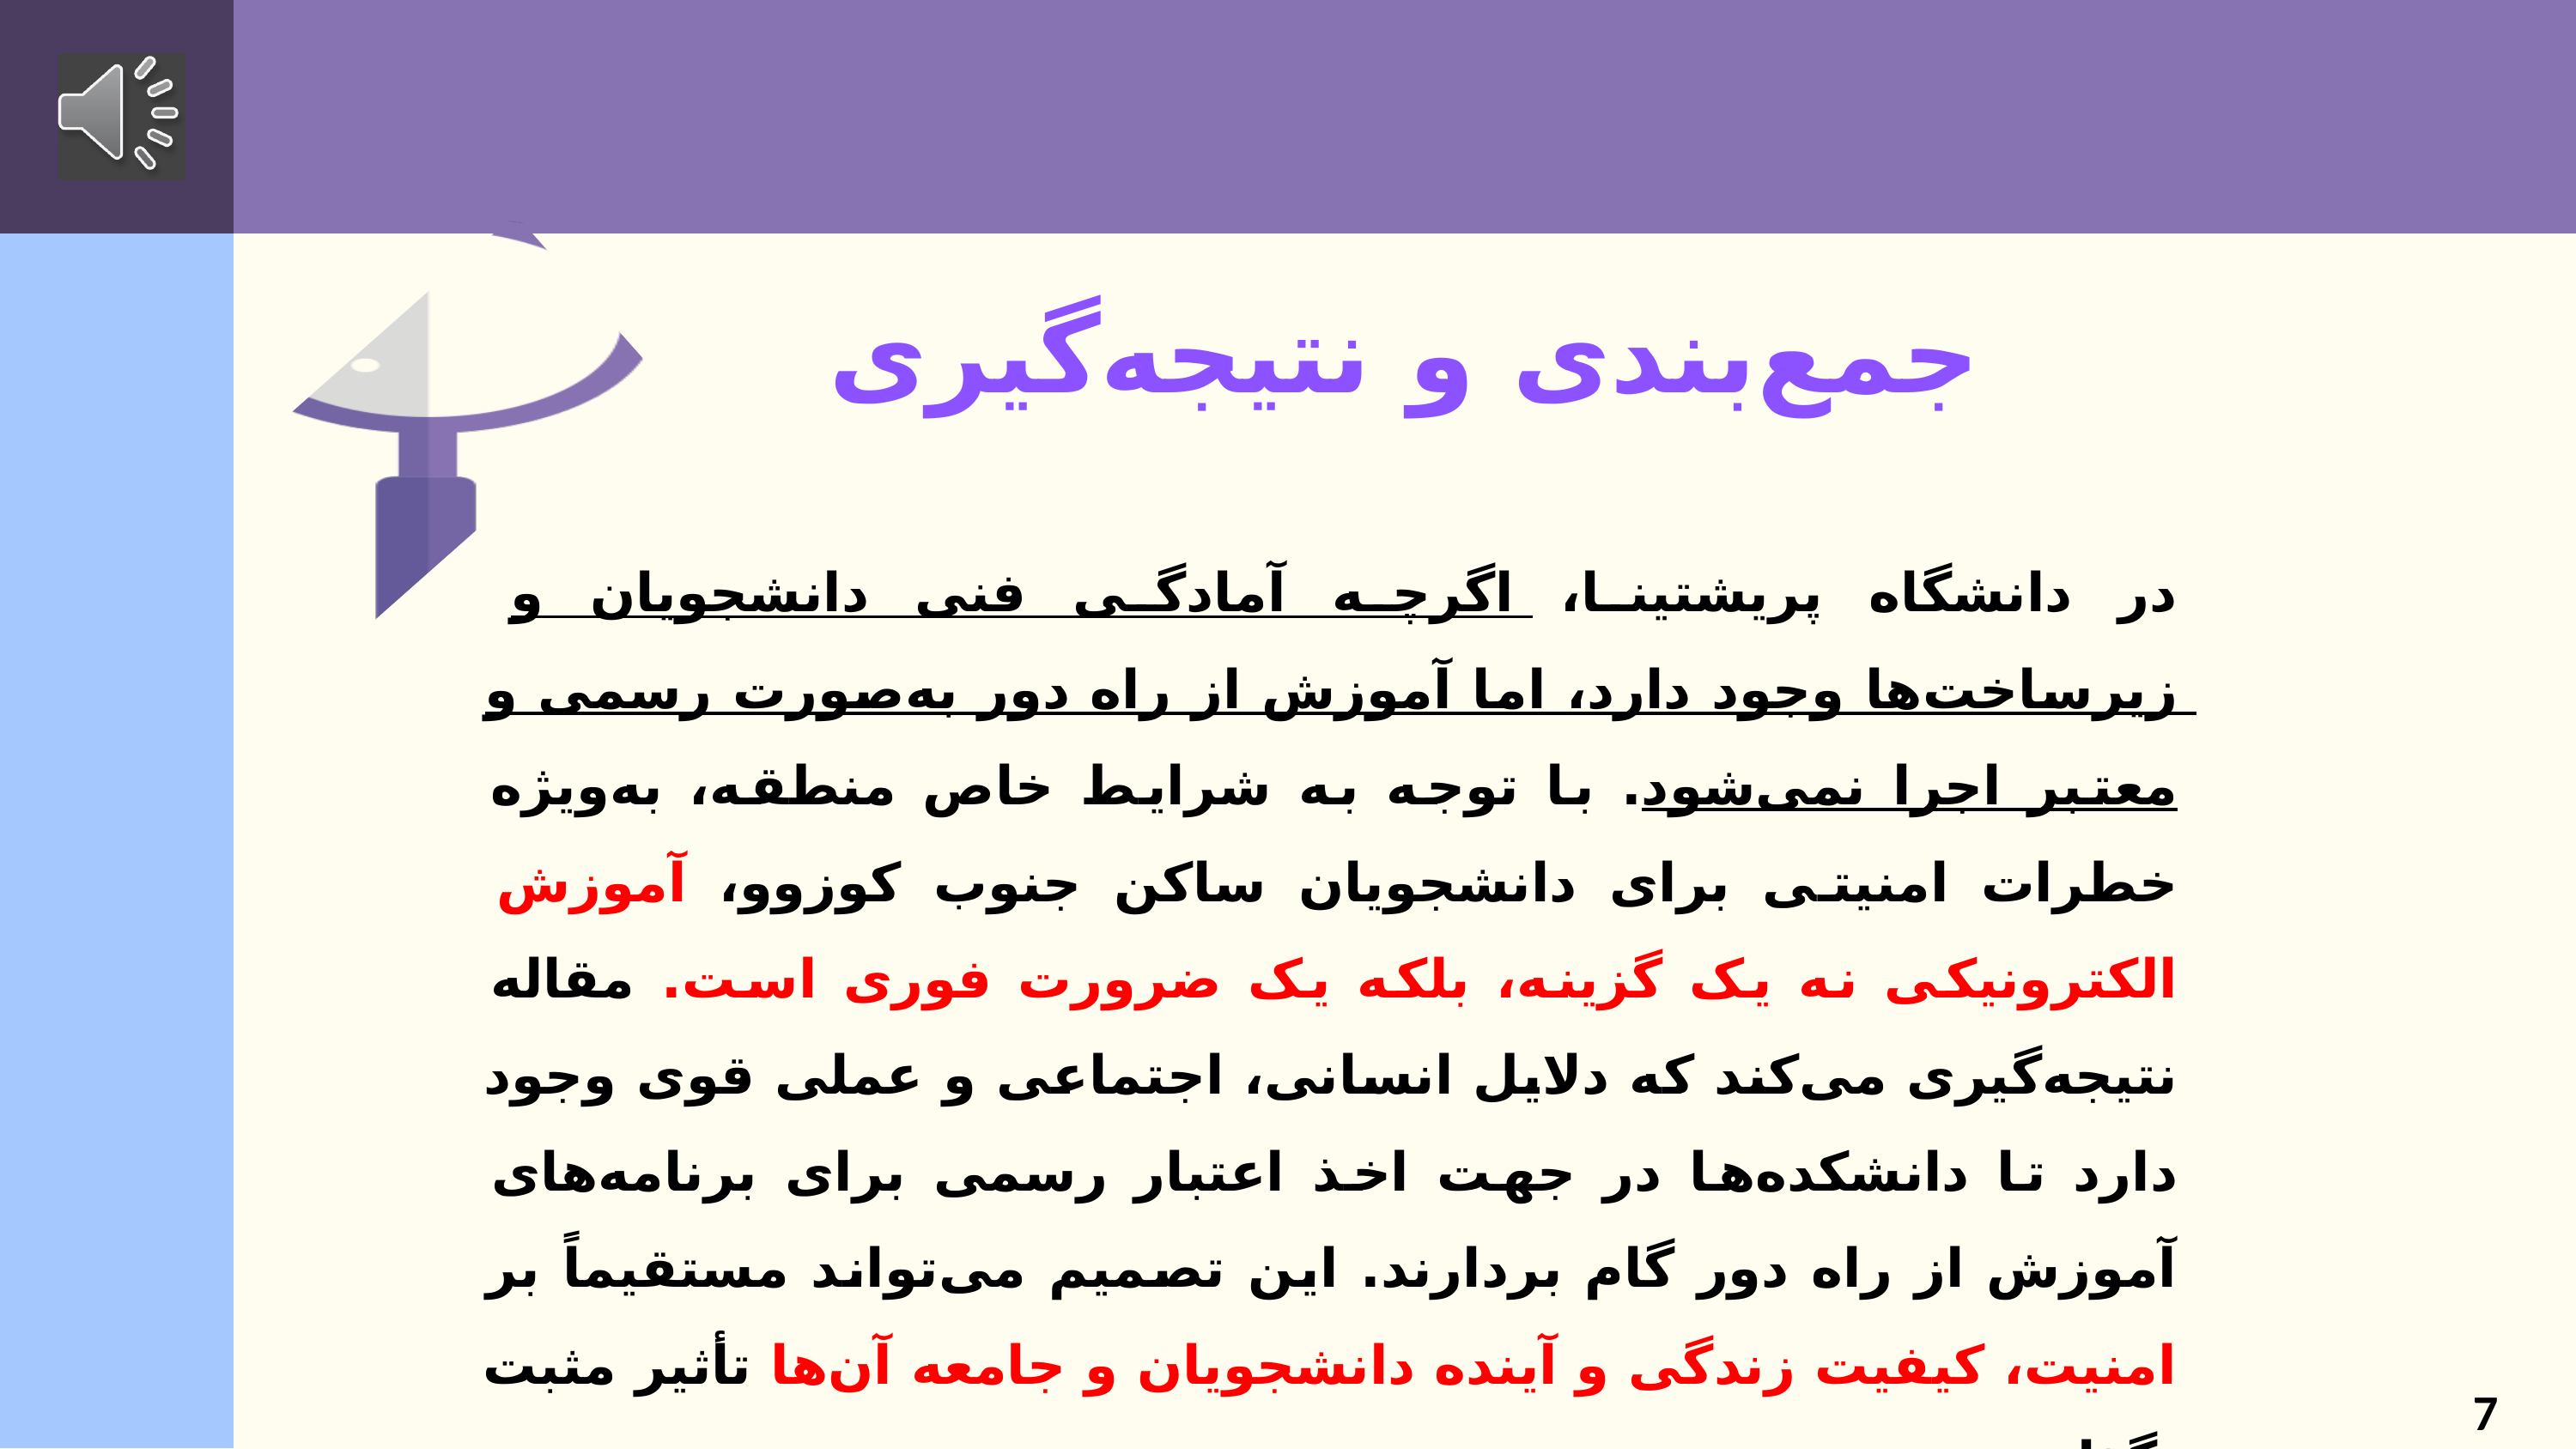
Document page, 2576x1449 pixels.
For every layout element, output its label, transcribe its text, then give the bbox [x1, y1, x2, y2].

slide_number 7 [2210, 1385, 2512, 1436]
text_box جمع‌بندی و نتیجه‌گیری [575, 281, 2252, 415]
picture [57, 52, 186, 181]
text_box [202, 243, 655, 609]
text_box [0, 609, 840, 843]
text_box در دانشگاه پریشتینا، اگرچه آمادگی فنی دانشجویان و زیرساخت‌ها وجود دارد، اما آموزش از راه دور به‌صورت رسمی و معتبر اجرا نمی‌شود. با توجه به شرایط خاص منطقه، به‌ویژه خطرات امنیتی برای دانشجویان ساکن جنوب کوزوو، آموزش الکترونیکی نه یک گزینه، بلکه یک ضرورت فوری است. مقاله نتیجه‌گیری می‌کند که دلایل انسانی، اجتماعی و عملی قوی وجود دارد تا دانشکده‌ها در جهت اخذ اعتبار رسمی برای برنامه‌های آموزش از راه دور گام بردارند. این تصمیم می‌تواند مستقیماً بر امنیت، کیفیت زندگی و آینده دانشجویان و جامعه آن‌ها تأثیر مثبت بگذارد. [483, 526, 2178, 1449]
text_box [0, 0, 233, 233]
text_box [233, 0, 2576, 233]
